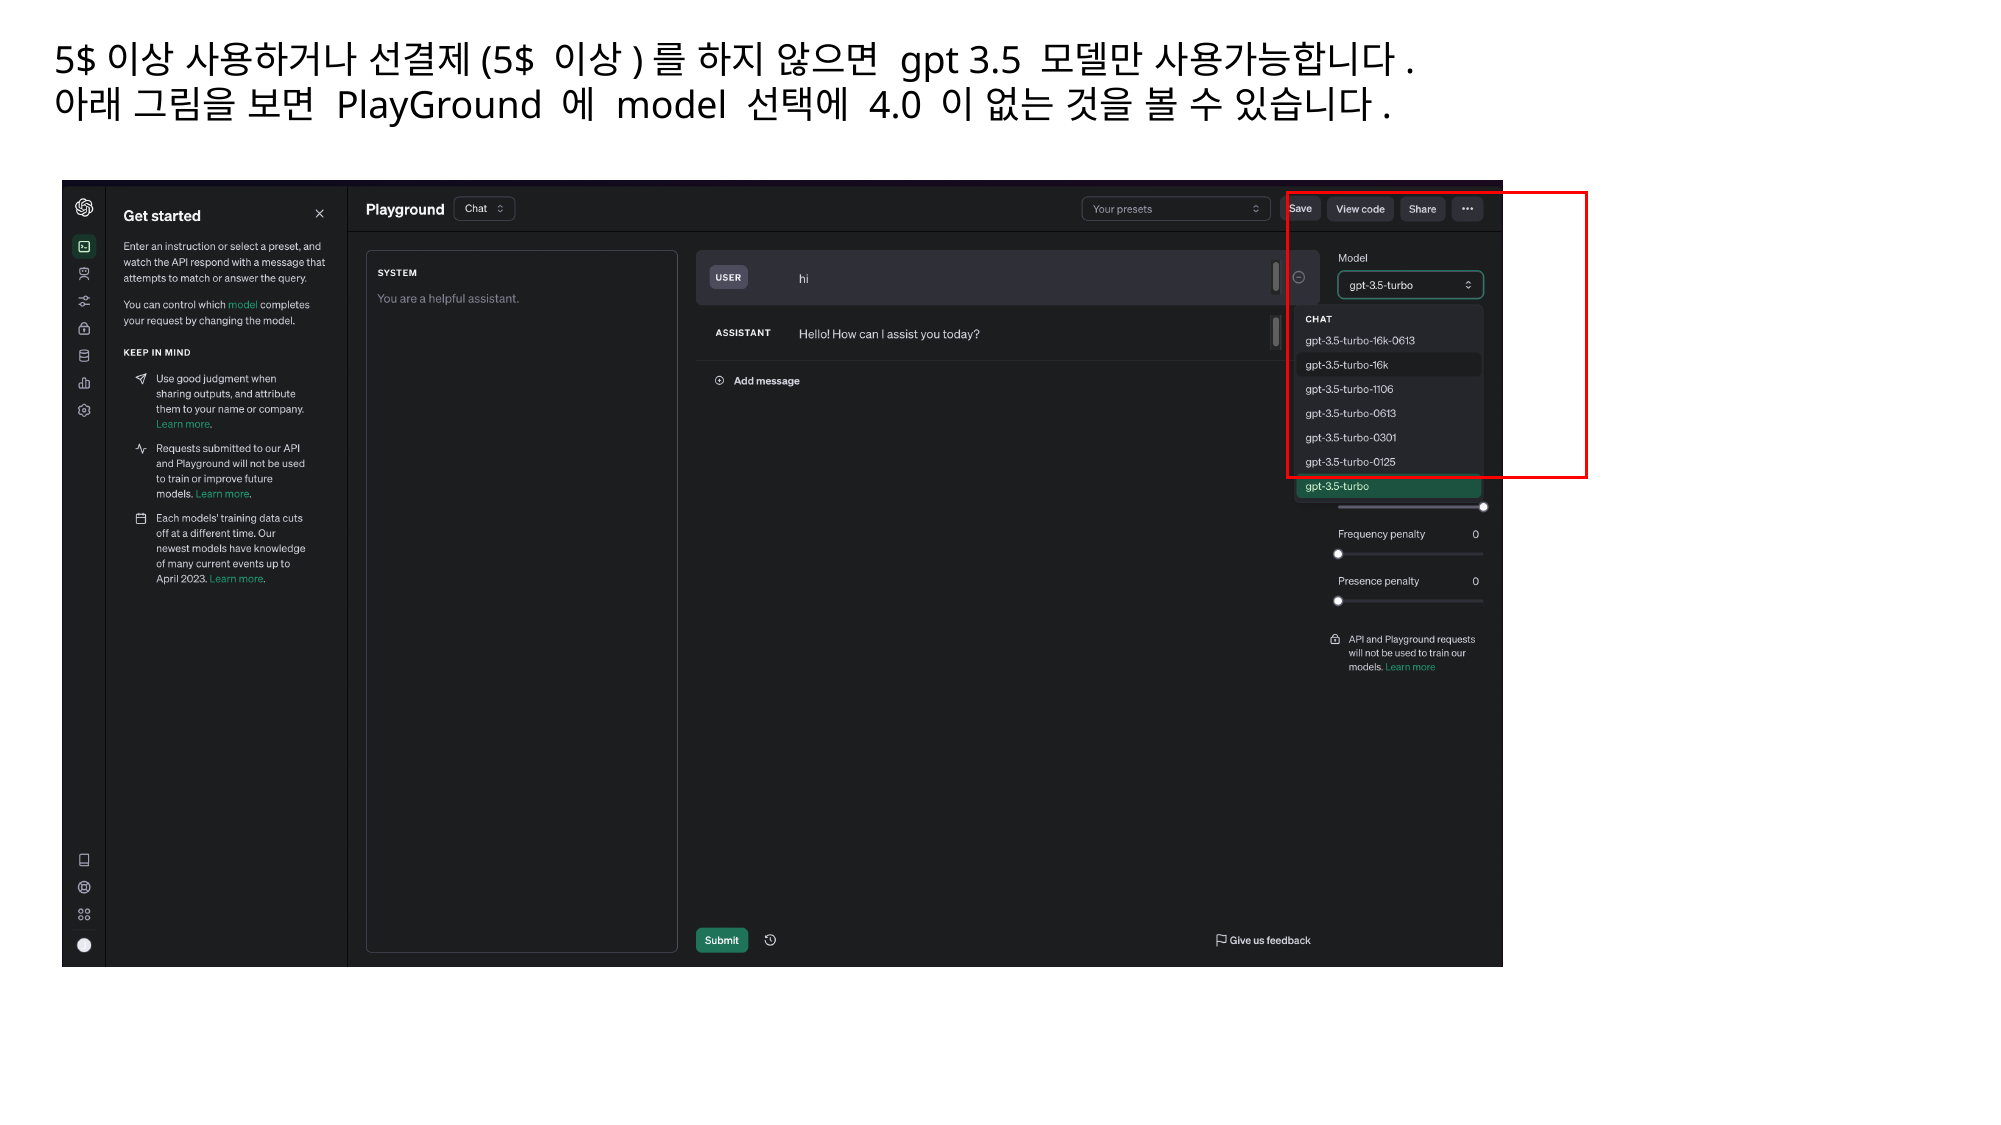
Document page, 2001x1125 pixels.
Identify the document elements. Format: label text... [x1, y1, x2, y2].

text_box [1504, 191, 1588, 479]
picture [61, 180, 1504, 967]
text_box 5$이상 사용하거나 선결제(5$ 이상)를 하지 않으면 gpt 3.5 모델만 사용가능합니다. 아래 그림을 보면 PlayGround 에 model 선택에 4.0 이 없는 것을 볼 수 있습니다. [39, 28, 1575, 133]
